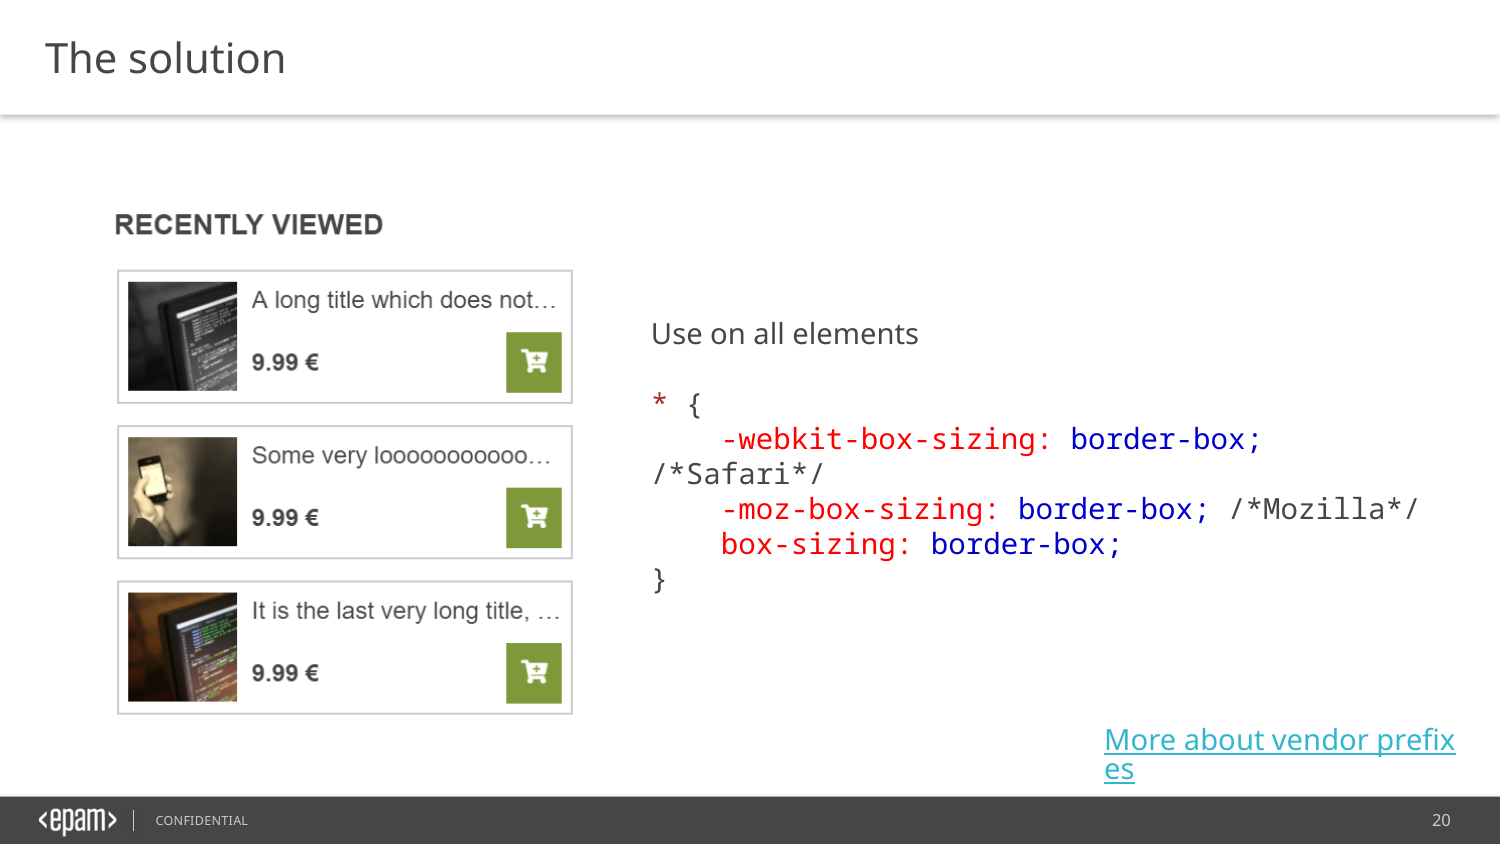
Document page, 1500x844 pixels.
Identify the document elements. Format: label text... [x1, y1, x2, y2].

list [103, 193, 593, 750]
picture [38, 808, 117, 837]
text_box More about vendor prefixes [1089, 713, 1483, 769]
text_box Use on all elements * { -webkit-box-sizing: border-box; /*Safari*/ -moz-box-sizing: border-box; /*Mozilla*/ box-sizing: border-box; } [635, 308, 1444, 603]
list The solution [0, 0, 1500, 115]
